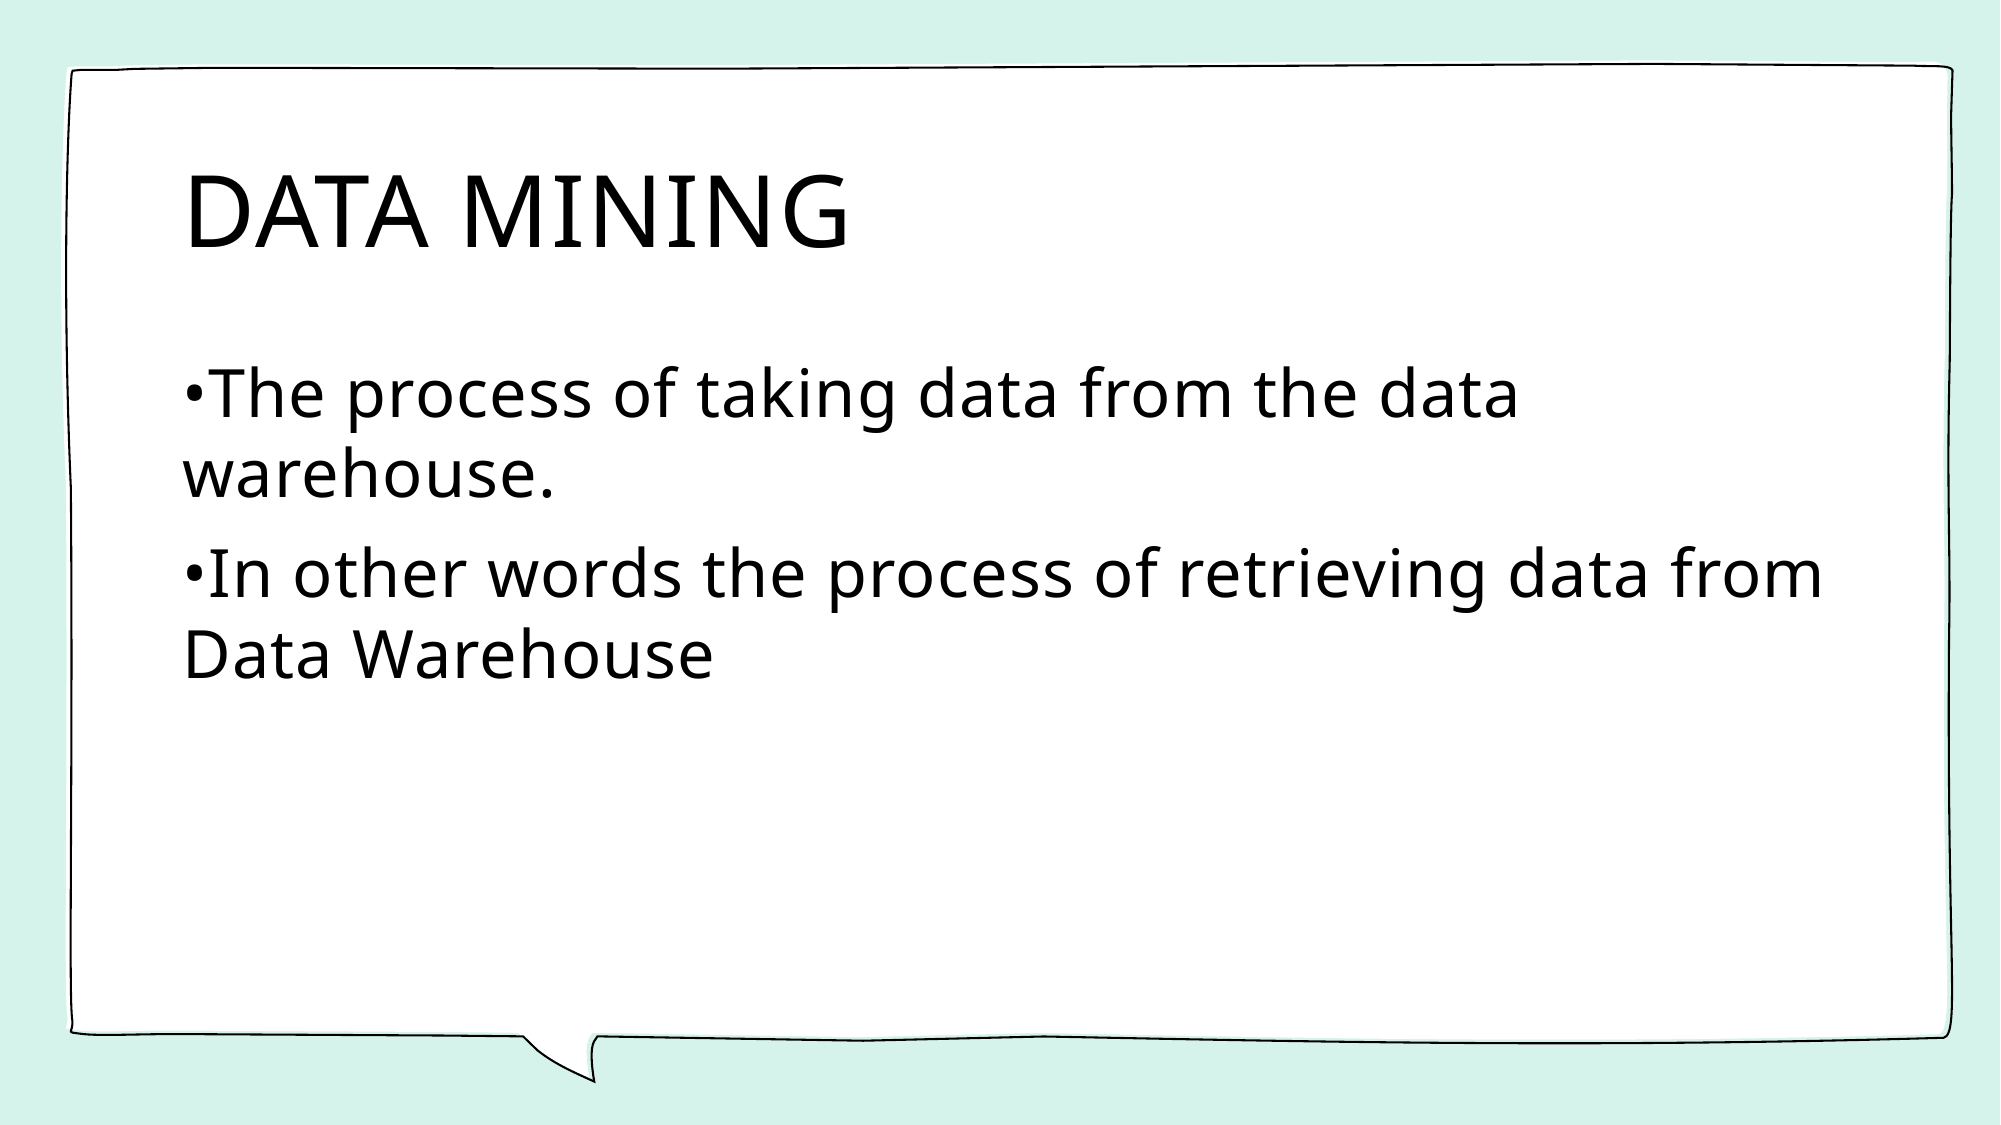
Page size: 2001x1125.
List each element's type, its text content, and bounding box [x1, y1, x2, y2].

list •The process of taking data from the data warehouse. •In other words the process of retrieving data from Data Warehouse [167, 342, 1863, 971]
title Data Mining [167, 91, 1863, 324]
